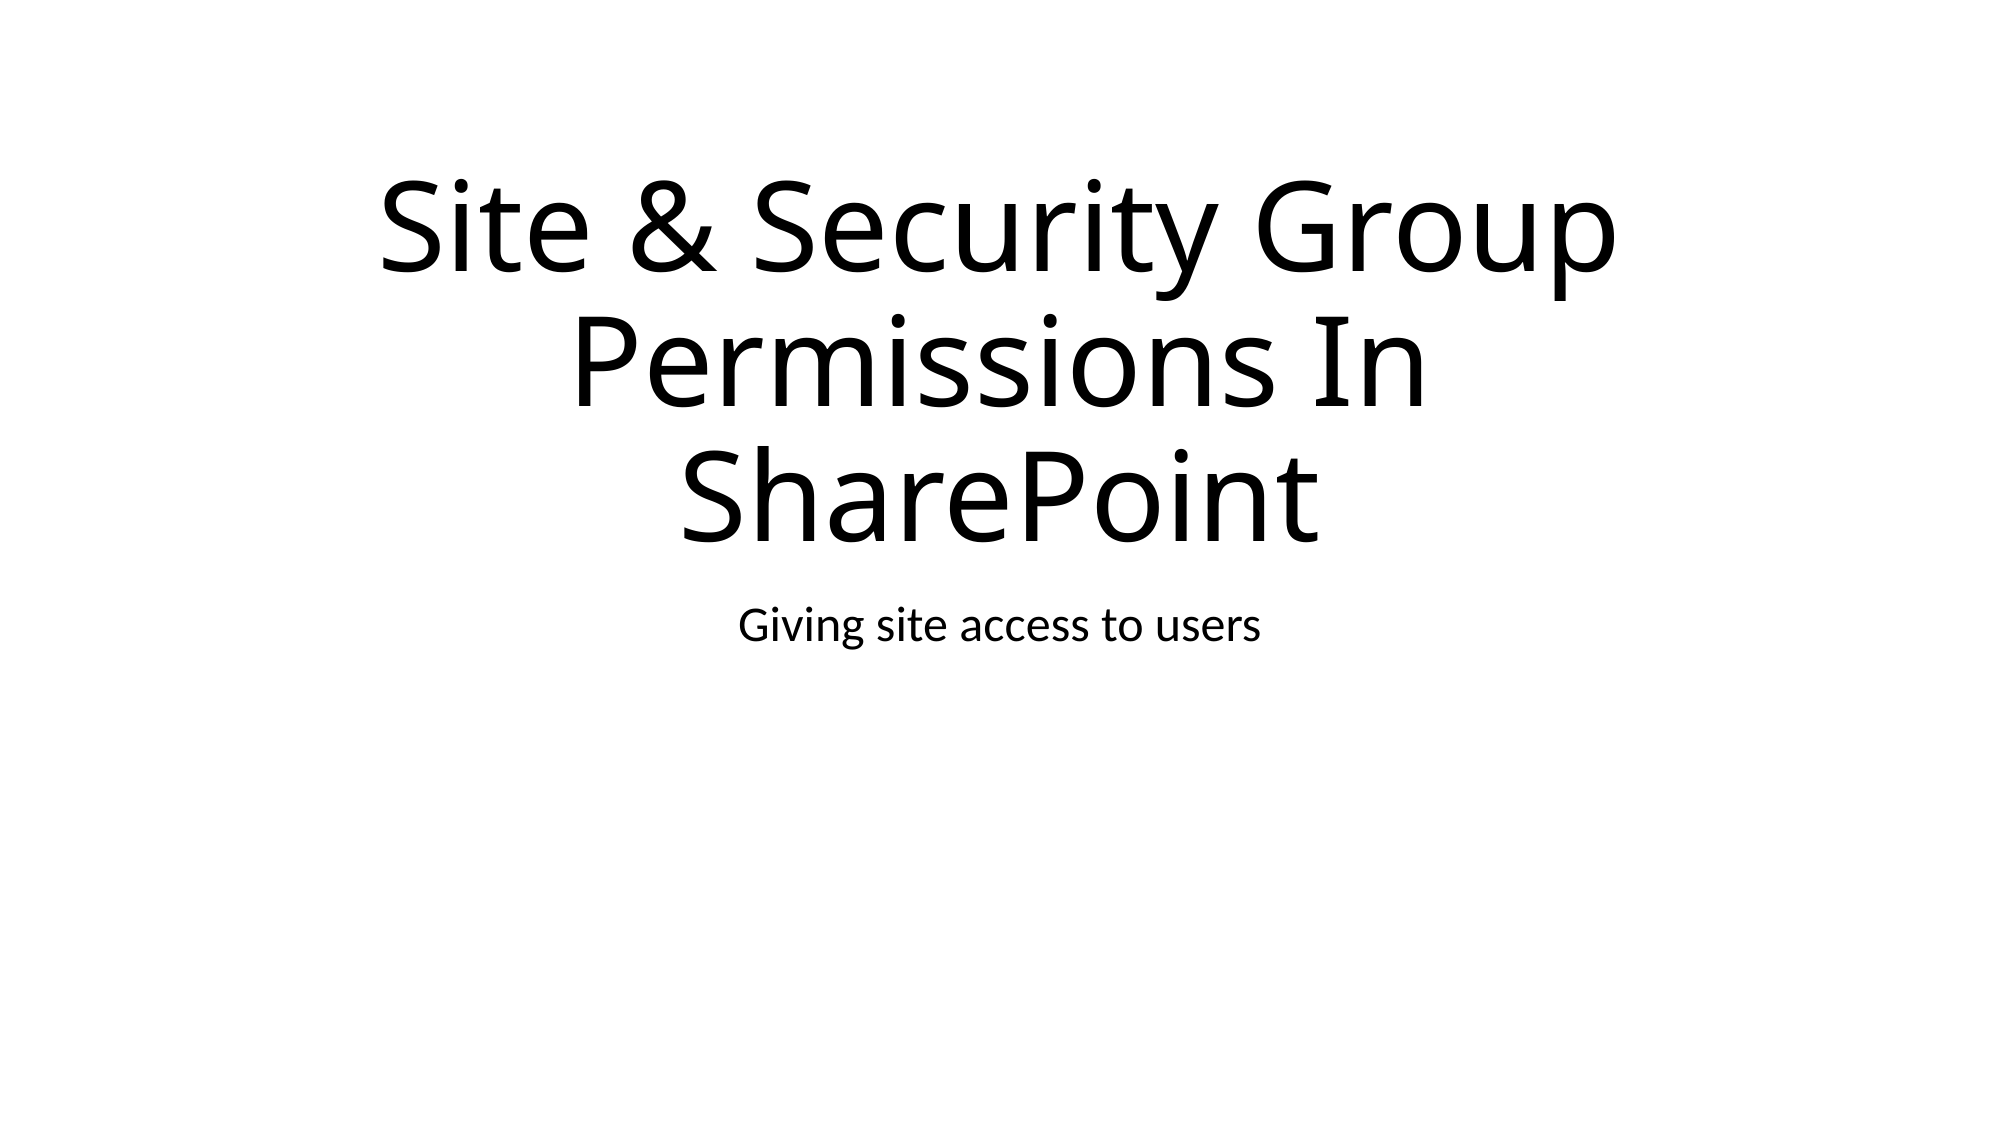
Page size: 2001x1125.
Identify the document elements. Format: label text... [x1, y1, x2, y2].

title Site & Security Group Permissions In SharePoint [249, 184, 1750, 576]
subtitle Giving site access to users [249, 590, 1750, 863]
